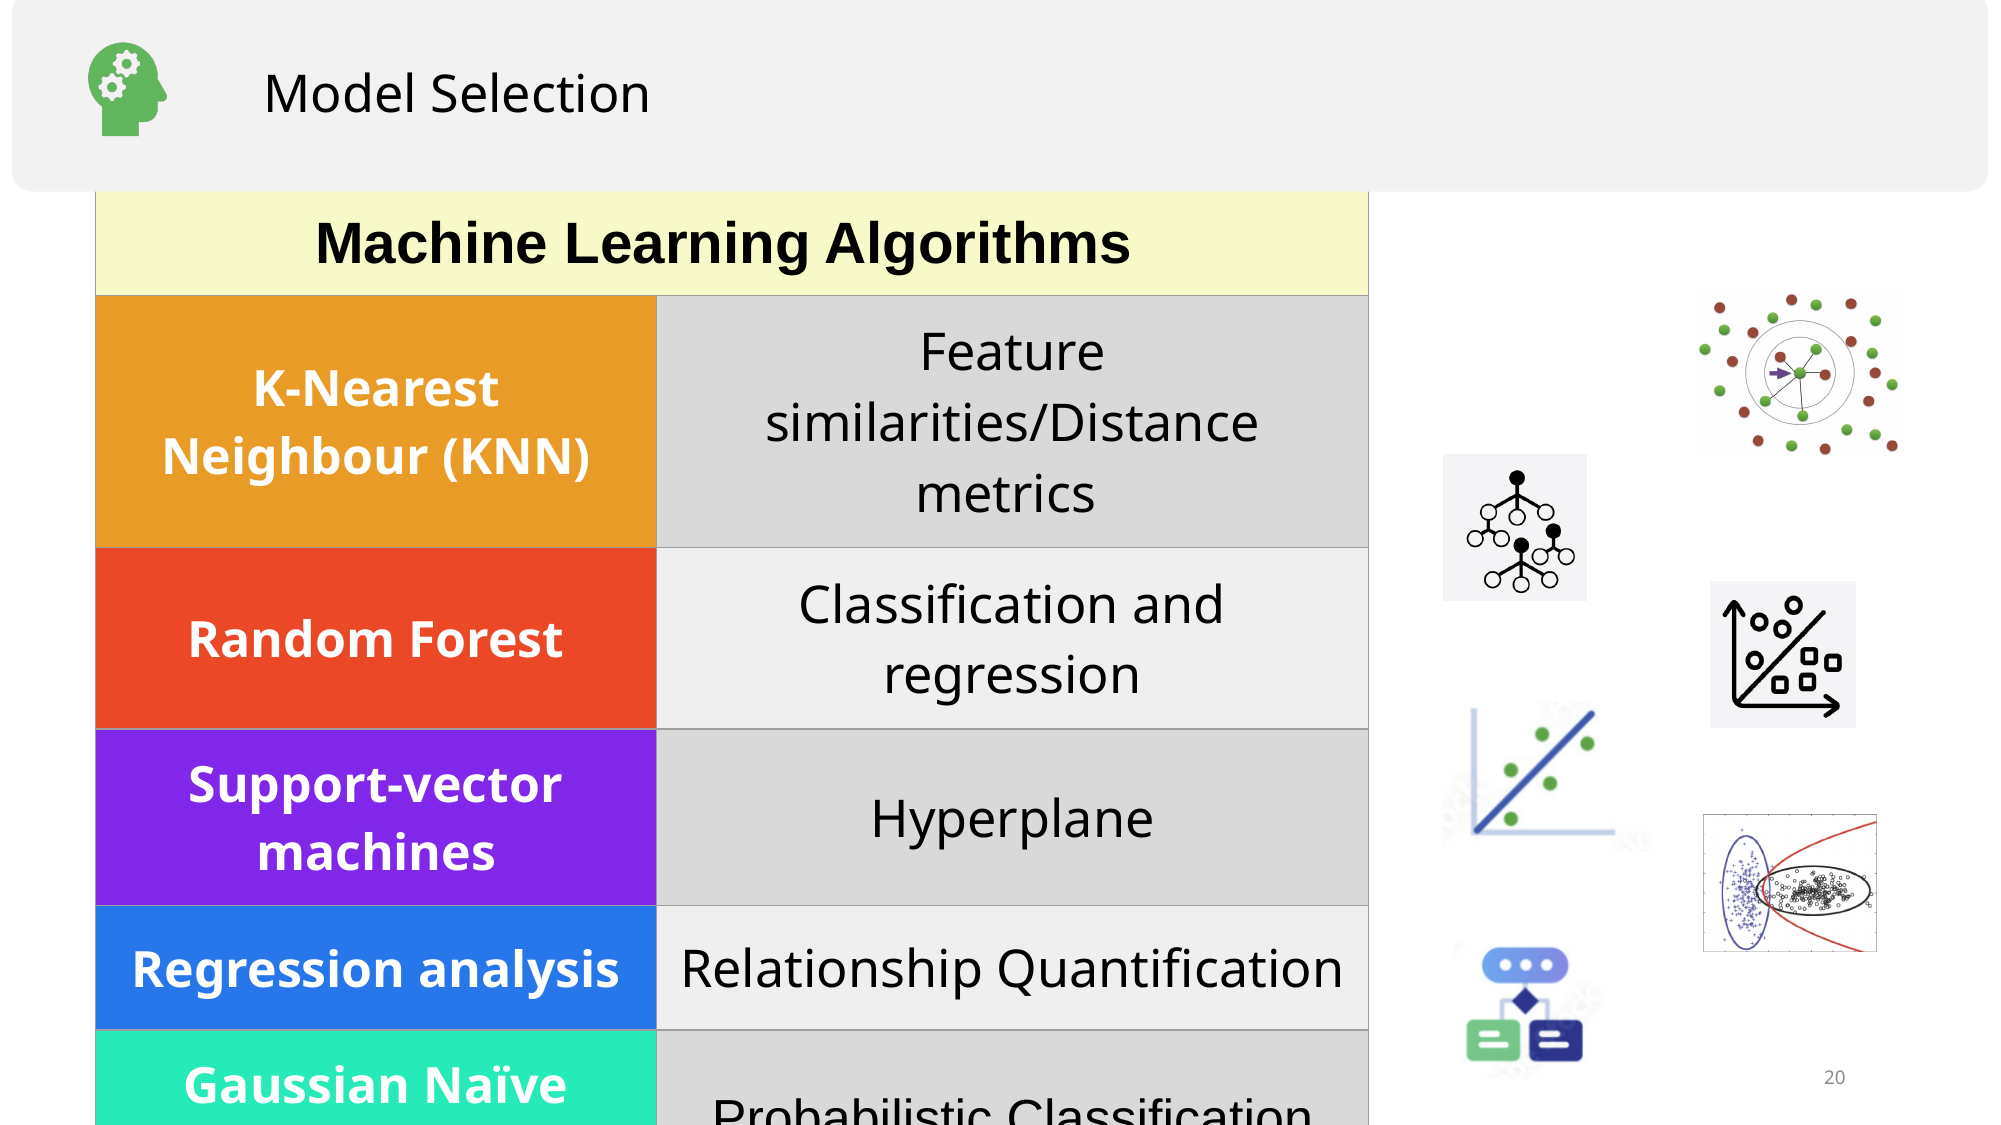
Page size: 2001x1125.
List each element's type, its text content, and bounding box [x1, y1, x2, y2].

table_cell Support-vector machines [96, 730, 656, 905]
picture [1442, 454, 1587, 602]
text_box 20 [1702, 1058, 1861, 1099]
table_cell Classification and regression [657, 548, 1368, 728]
picture [1696, 291, 1905, 459]
table_cell Regression analysis [96, 906, 656, 1029]
picture [1702, 813, 1877, 952]
table_cell Feature similarities/Distance metrics [657, 436, 1368, 547]
table_cell Random Forest [96, 548, 656, 728]
table_cell Gaussian Naïve Bayes [96, 1031, 656, 1125]
table_cell Relationship Quantification [657, 906, 1368, 1029]
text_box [11, 0, 1989, 425]
table_cell Hyperplane [657, 730, 1368, 905]
table_cell K-Nearest Neighbour (KNN) [96, 436, 656, 547]
table_cell Probabilistic Classification [657, 1031, 1368, 1125]
picture [1442, 702, 1652, 852]
picture [1454, 942, 1605, 1080]
picture [1710, 580, 1856, 728]
